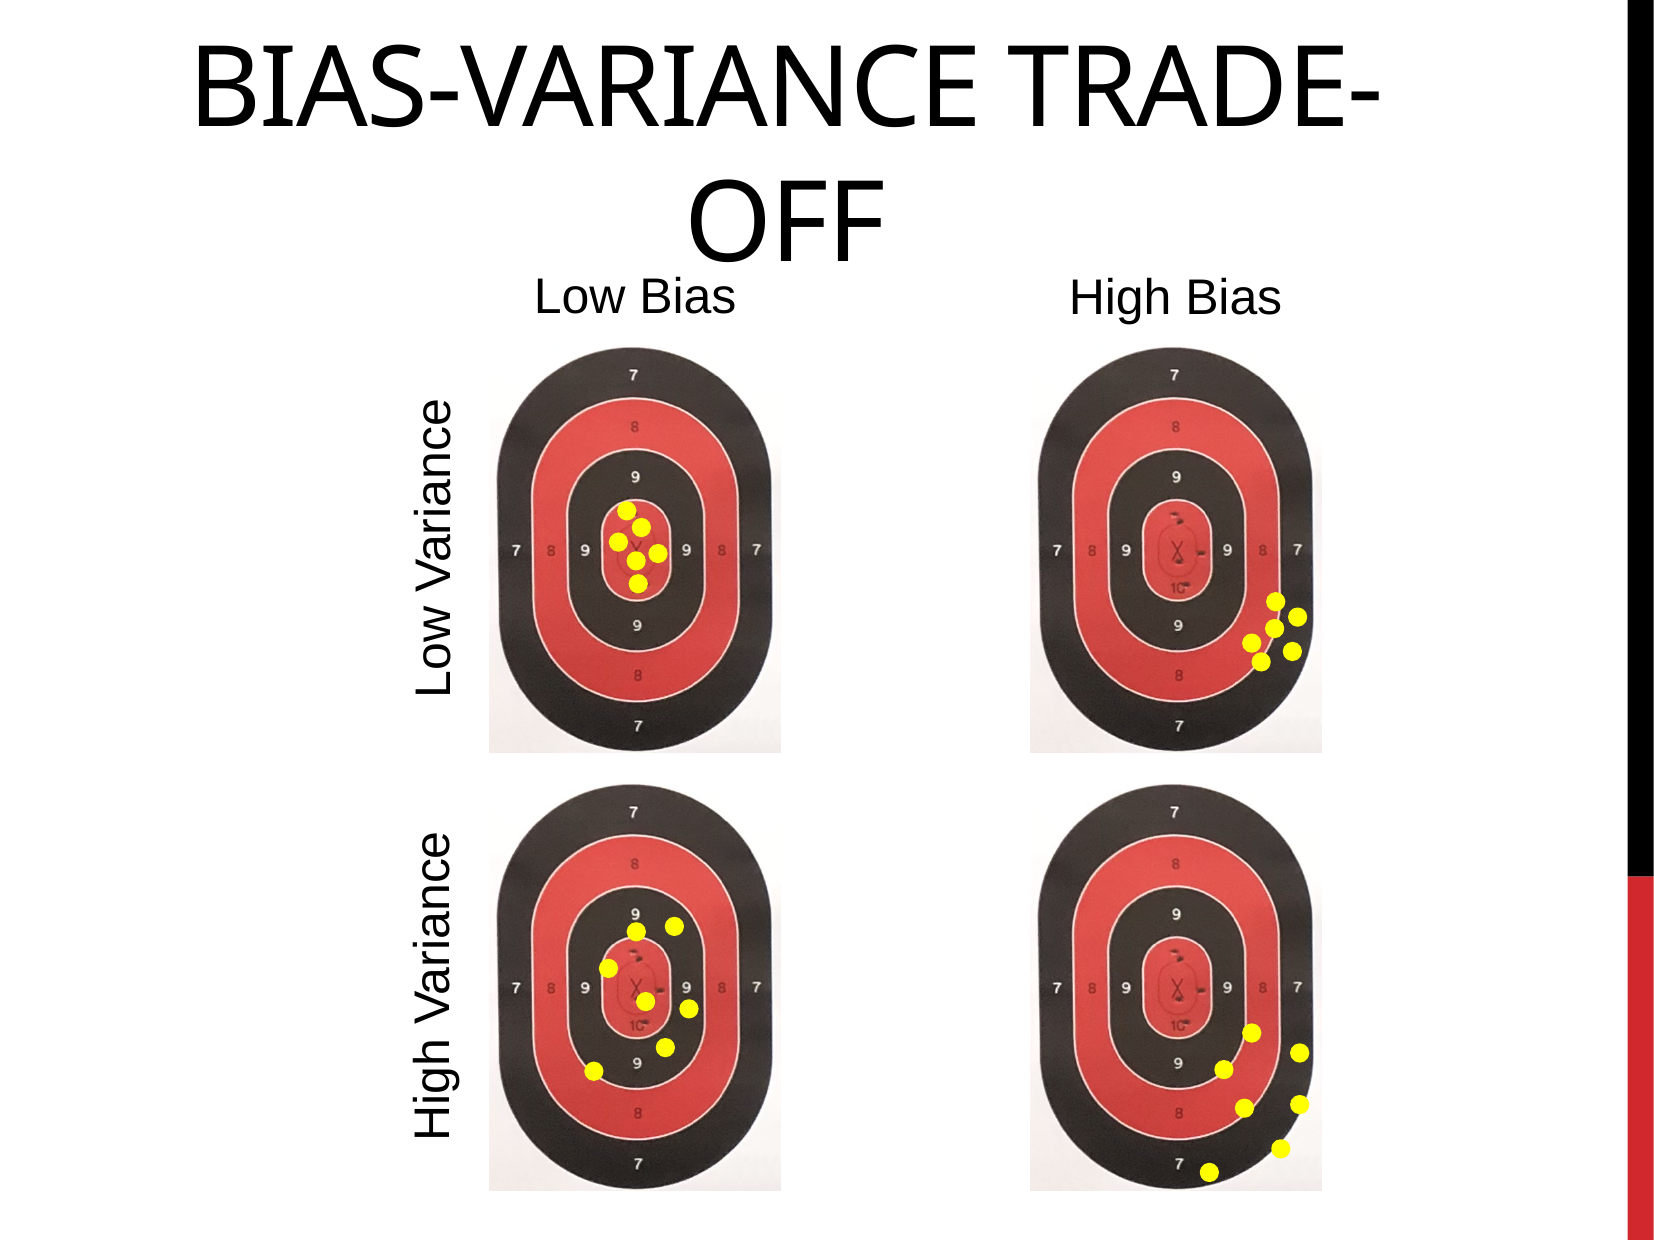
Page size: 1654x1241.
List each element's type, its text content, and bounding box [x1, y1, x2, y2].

text_box Low Bias [489, 256, 781, 332]
picture [1029, 343, 1322, 754]
text_box High Bias [1030, 256, 1322, 332]
text_box Low Variance [392, 344, 468, 754]
picture [1029, 781, 1322, 1192]
title Bias-Variance Trade-off [82, 41, 1489, 257]
picture [488, 781, 782, 1192]
picture [488, 343, 782, 754]
text_box High Variance [392, 781, 467, 1191]
